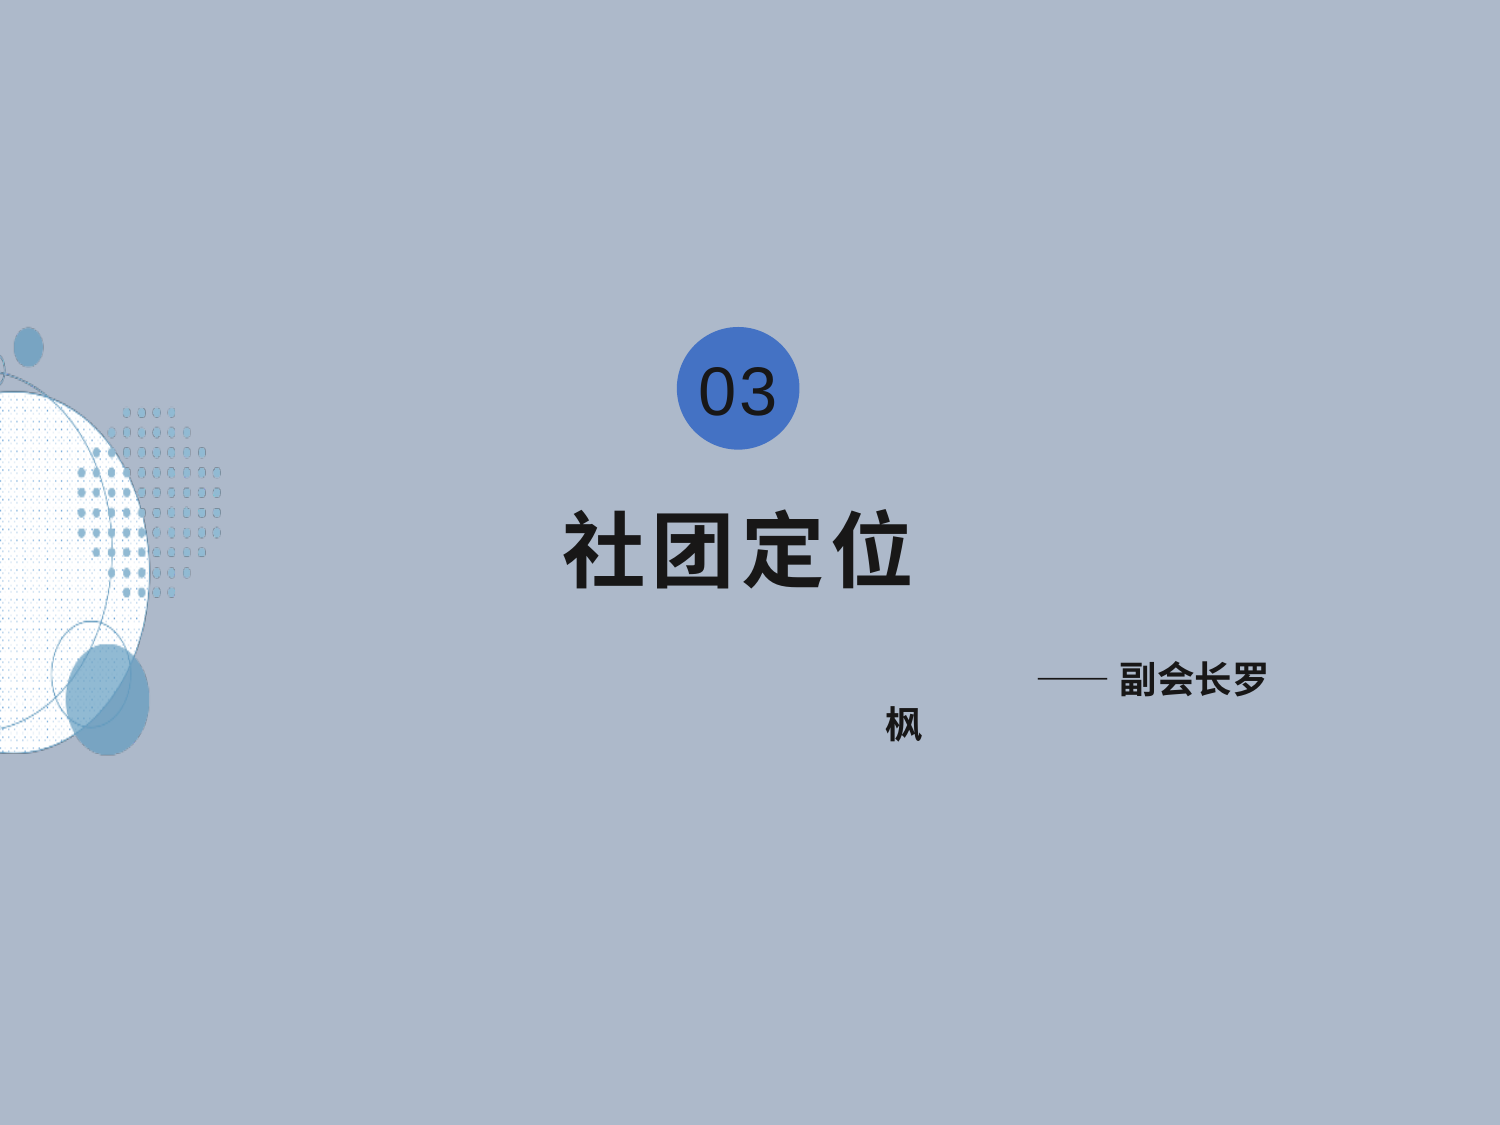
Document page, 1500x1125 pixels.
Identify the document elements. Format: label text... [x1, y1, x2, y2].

text_box [712, 445, 765, 451]
text_box ——副会长罗枫 [871, 648, 1315, 754]
title 社团定位 [383, 495, 1093, 599]
picture [0, 229, 445, 896]
text_box [713, 325, 763, 331]
text_box 03 [671, 331, 806, 445]
